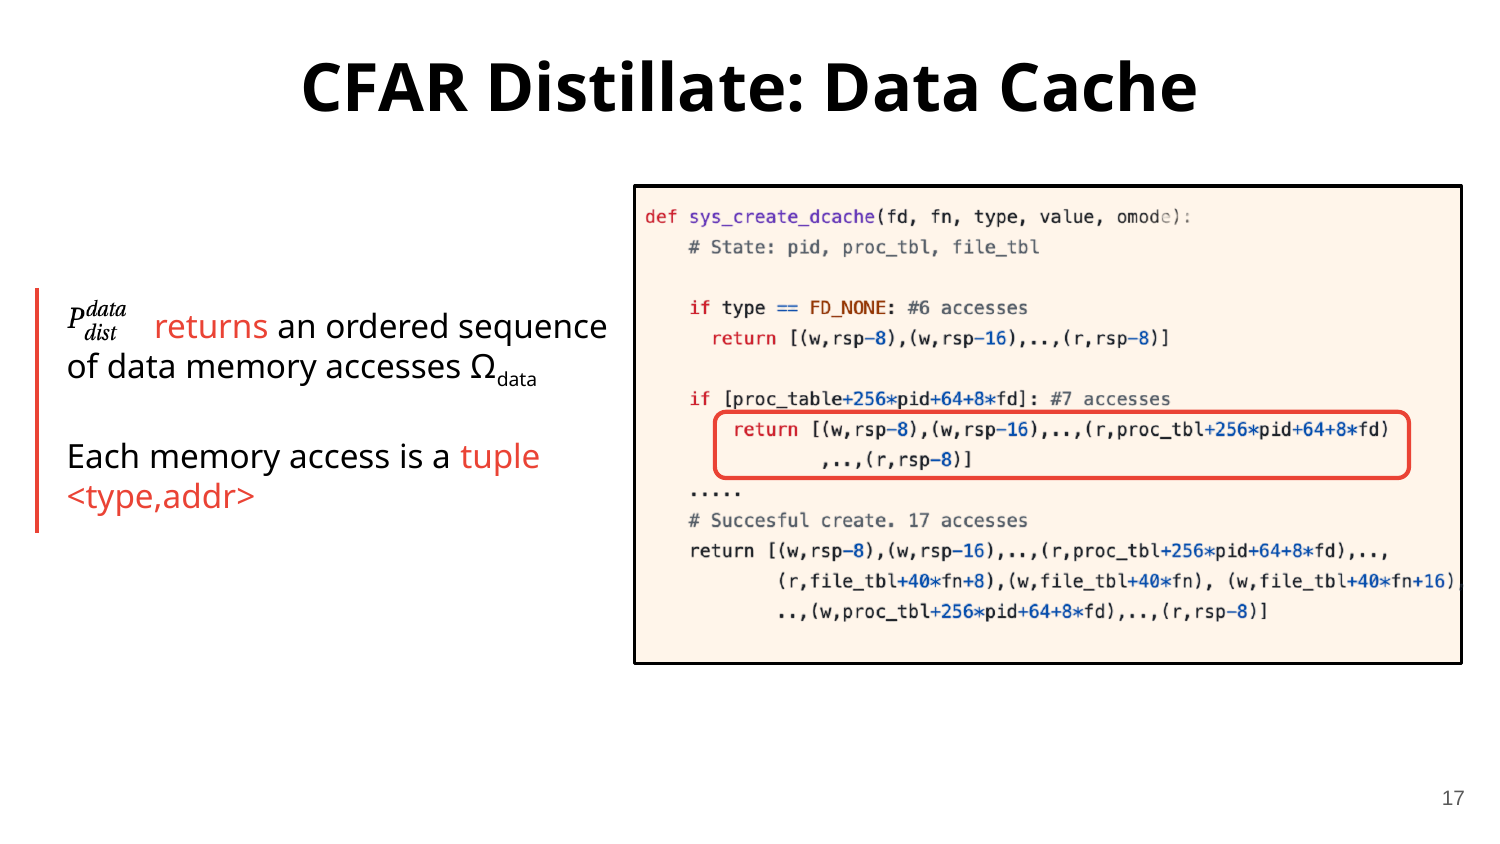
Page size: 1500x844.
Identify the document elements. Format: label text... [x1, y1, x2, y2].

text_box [634, 185, 1467, 664]
slide_number 17 [1389, 764, 1480, 830]
picture [66, 295, 130, 348]
text_box returns an ordered sequence of data memory accesses Ωdata Each memory access is a tuple <type,addr> [51, 289, 629, 531]
title CFAR Distillate: Data Cache [51, 30, 1449, 125]
